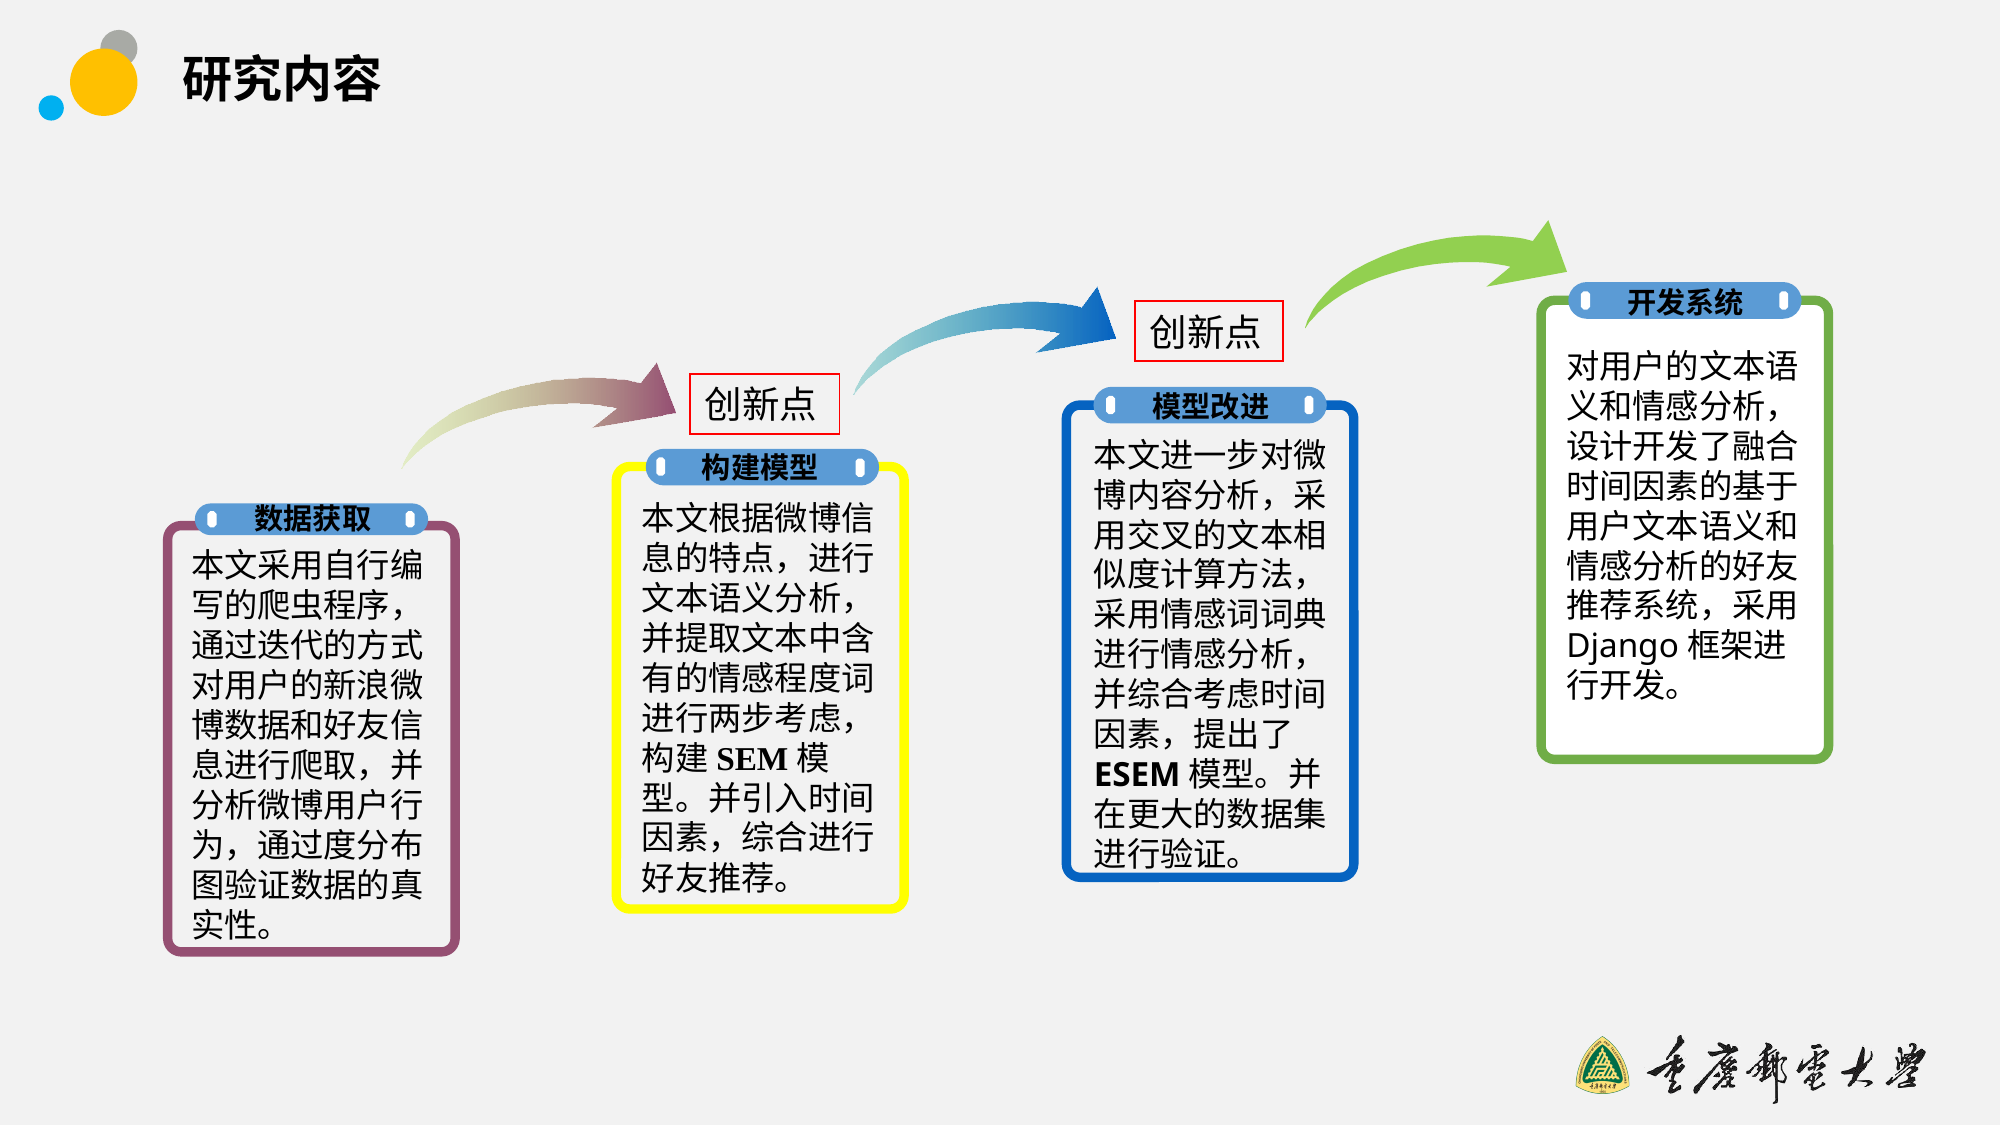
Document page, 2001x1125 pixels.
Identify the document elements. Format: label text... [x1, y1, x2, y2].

text_box [167, 525, 239, 951]
text_box 构建模型 [687, 442, 834, 489]
text_box [387, 503, 429, 536]
text_box [401, 362, 676, 469]
text_box [387, 525, 456, 947]
text_box [656, 457, 666, 476]
text_box [1580, 291, 1591, 310]
text_box [1305, 220, 1568, 329]
text_box [1304, 395, 1314, 415]
text_box [207, 511, 217, 528]
title 研究内容 [167, 41, 775, 121]
text_box [834, 466, 905, 901]
text_box [616, 466, 901, 910]
text_box [1568, 282, 1612, 319]
picture [1637, 1030, 1938, 1107]
text_box 创新点 [689, 374, 840, 434]
text_box [1285, 386, 1327, 424]
text_box 对用户的文本语义和情感分析，设计开发了融合时间因素的基于用户文本语义和情感分析的好友推荐系统，采用Django框架进行开发。 [1551, 337, 1819, 677]
text_box 数据获取 [239, 492, 387, 537]
text_box 创新点 [1135, 301, 1284, 361]
text_box 本文采用自行编写的爬虫程序，通过迭代的方式对用户的新浪微博数据和好友信息进行爬取，并分析微博用户行为，通过度分布图验证数据的真实性。 [176, 537, 452, 952]
text_box [1093, 386, 1137, 424]
text_box [853, 286, 1116, 395]
text_box [1066, 405, 1354, 878]
text_box [1760, 282, 1802, 319]
text_box [855, 458, 865, 477]
text_box 本文根据微博信息的特点，进行文本语义分析，并提取文本中含有的情感程度词进行两步考虑，构建SEM模型。并引入时间因素，综合进行好友推荐。 [627, 489, 903, 904]
text_box [194, 503, 239, 536]
text_box [1779, 291, 1789, 310]
text_box 开发系统 [1612, 276, 1760, 327]
text_box [645, 448, 687, 486]
text_box [1540, 299, 1830, 761]
text_box 本文进一步对微博内容分析，采用交叉的文本相似度计算方法，采用情感词词典进行情感分析，并综合考虑时间因素，提出了ESEM模型。并在更大的数据集进行验证。 [1079, 426, 1347, 765]
text_box 模型改进 [1137, 381, 1285, 426]
text_box [834, 448, 880, 486]
text_box [1106, 395, 1116, 415]
text_box [405, 511, 415, 528]
